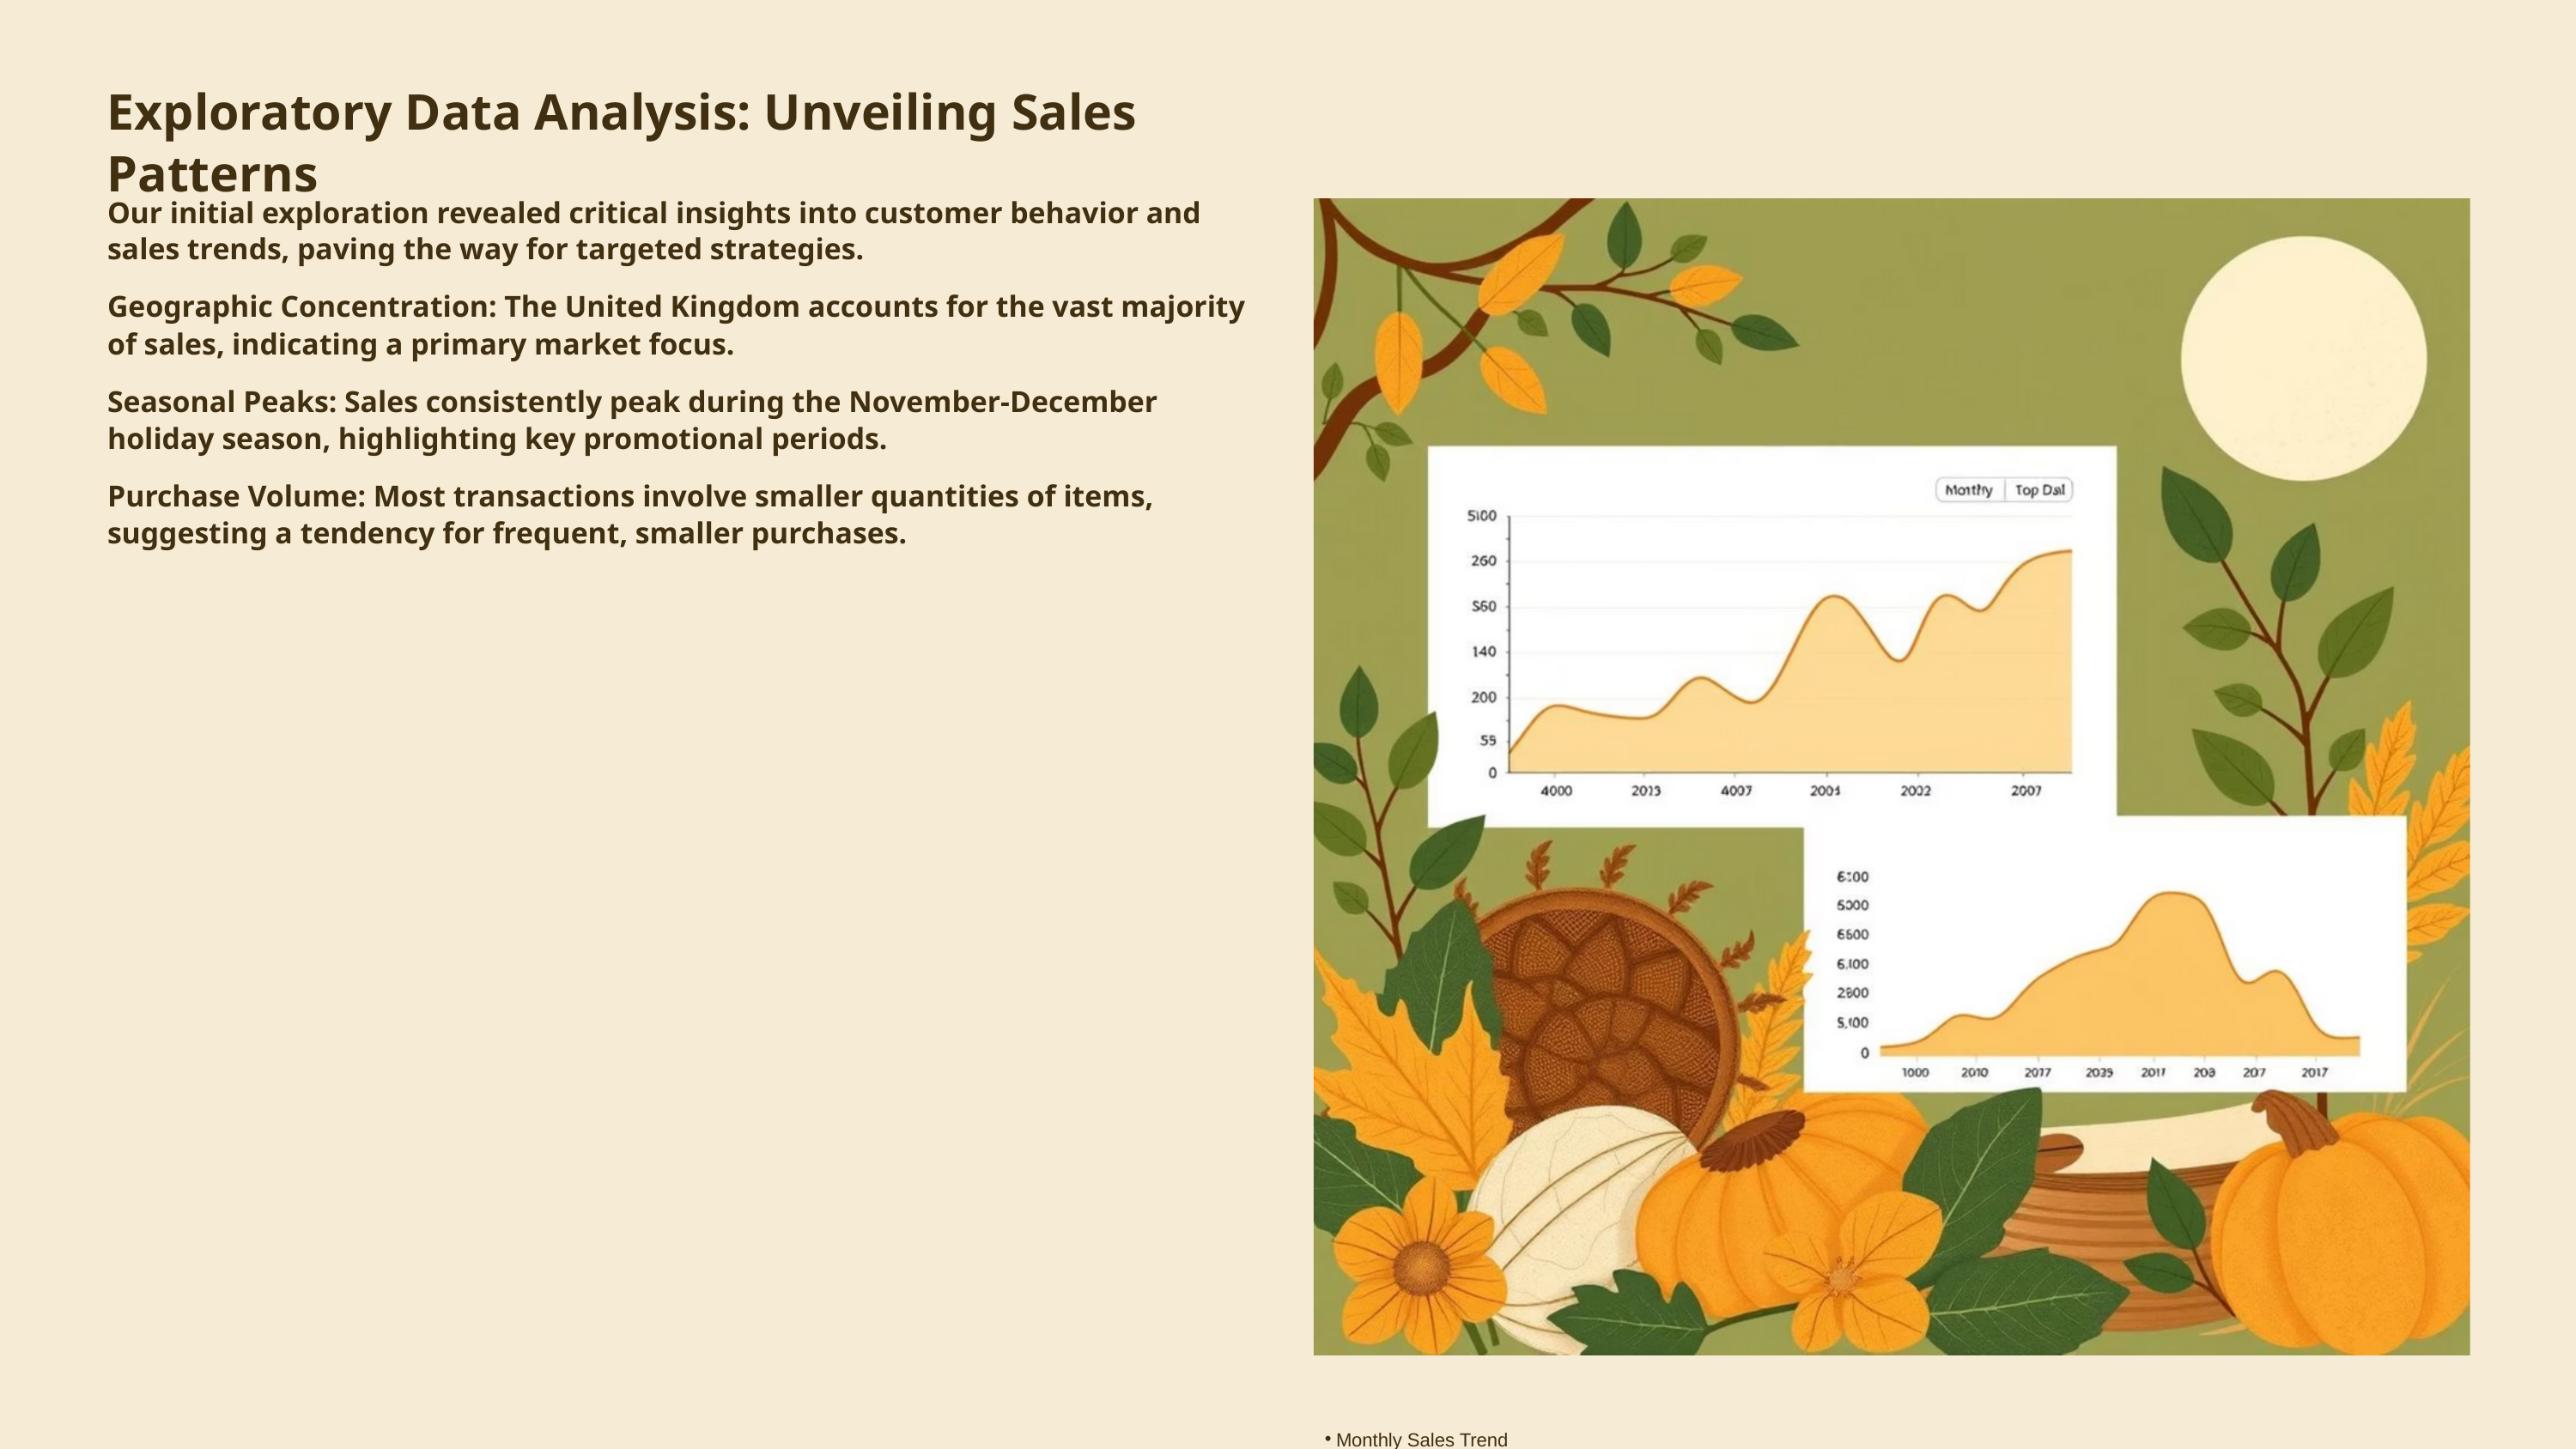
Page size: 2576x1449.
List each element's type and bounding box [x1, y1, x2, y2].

text_box [0, 0, 2576, 1449]
text_box [1313, 198, 2470, 1355]
